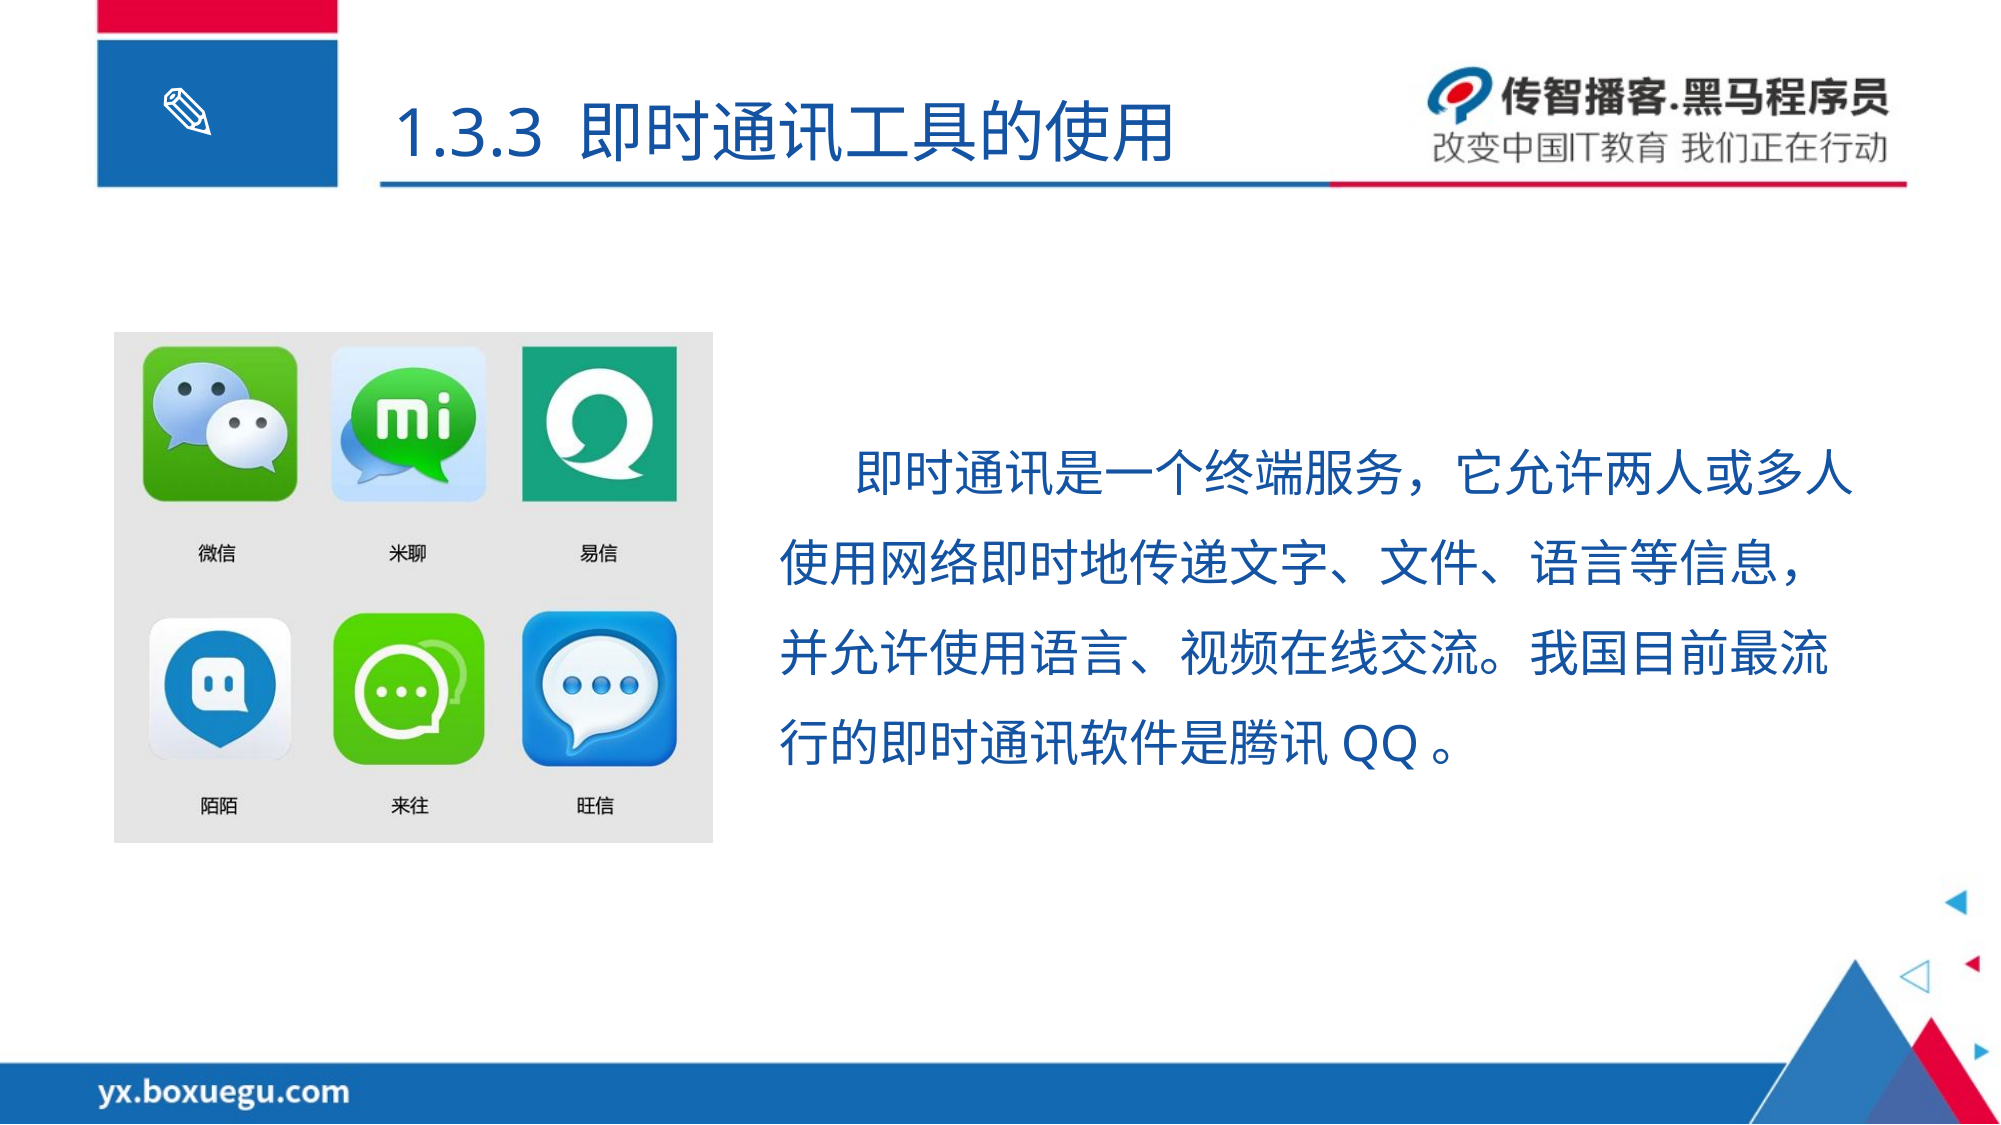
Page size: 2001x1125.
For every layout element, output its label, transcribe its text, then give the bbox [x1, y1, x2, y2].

text_box 即时通讯是一个终端服务，它允许两人或多人使用网络即时地传递文字、文件、语言等信息，并允许使用语言、视频在线交流。我国目前最流行的即时通讯软件是腾讯QQ。 [764, 403, 1874, 779]
text_box 1.3.3 即时通讯工具的使用 [378, 81, 1205, 177]
picture [0, 0, 2000, 1124]
